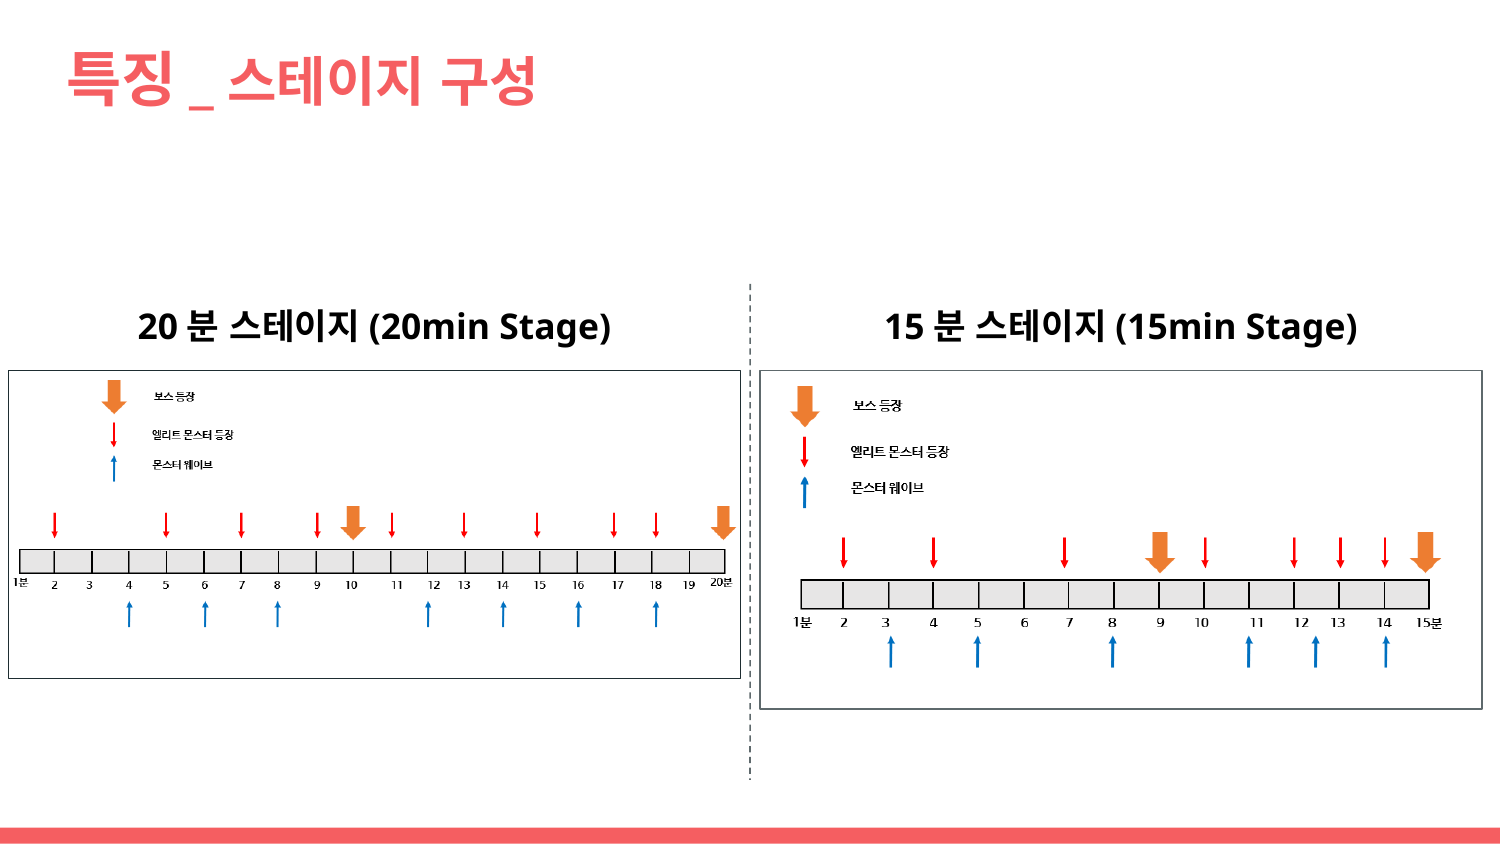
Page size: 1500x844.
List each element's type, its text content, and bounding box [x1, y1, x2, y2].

title 특징_스테이지 구성 [51, 26, 1449, 130]
text_box 20분 스테이지(20min Stage) [9, 289, 740, 362]
picture [9, 370, 740, 678]
picture [760, 370, 1482, 709]
text_box 15분 스테이지(15min Stage) [760, 289, 1482, 362]
